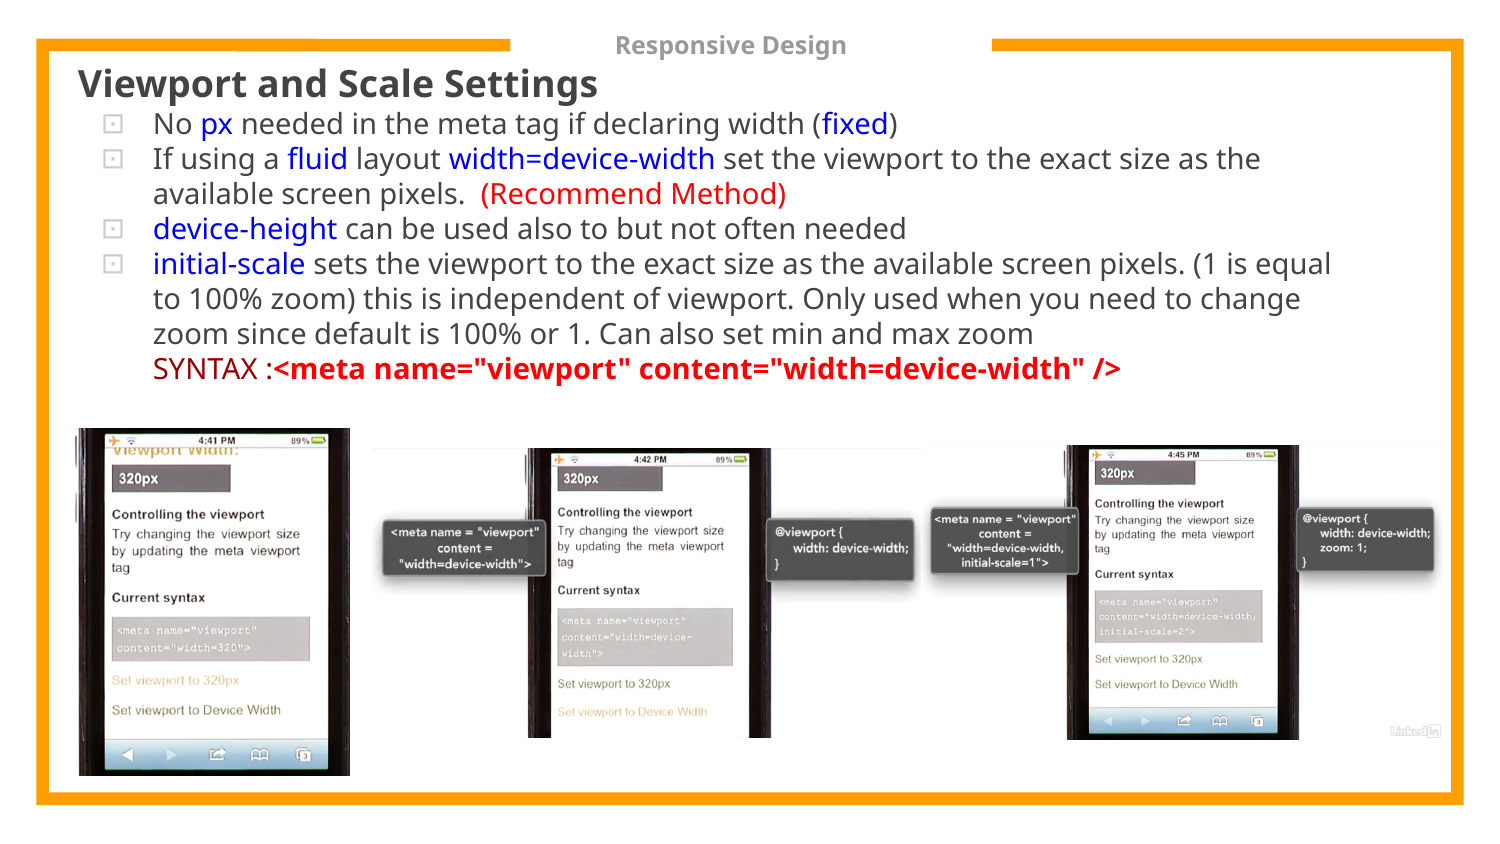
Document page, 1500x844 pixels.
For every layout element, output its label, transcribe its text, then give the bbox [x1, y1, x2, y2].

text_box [69, 428, 1443, 776]
list Viewport and Scale Settings No px needed in the meta tag if declaring width (fixed) If using a fluid layout width=device-width set the viewport to the exact size as the available screen pixels. (Recommend Method) device-height can be used also to but not often needed initial-scale sets the viewport to the exact size as the available screen pixels. (1 is equal to 100% zoom) this is independent of viewport. Only used when you need to change zoom since default is 100% or 1. Can also set min and max zoom SYNTAX :<meta name="viewport" content="width=device-width" /> [62, 47, 1353, 74]
title Responsive Design [525, 15, 937, 61]
